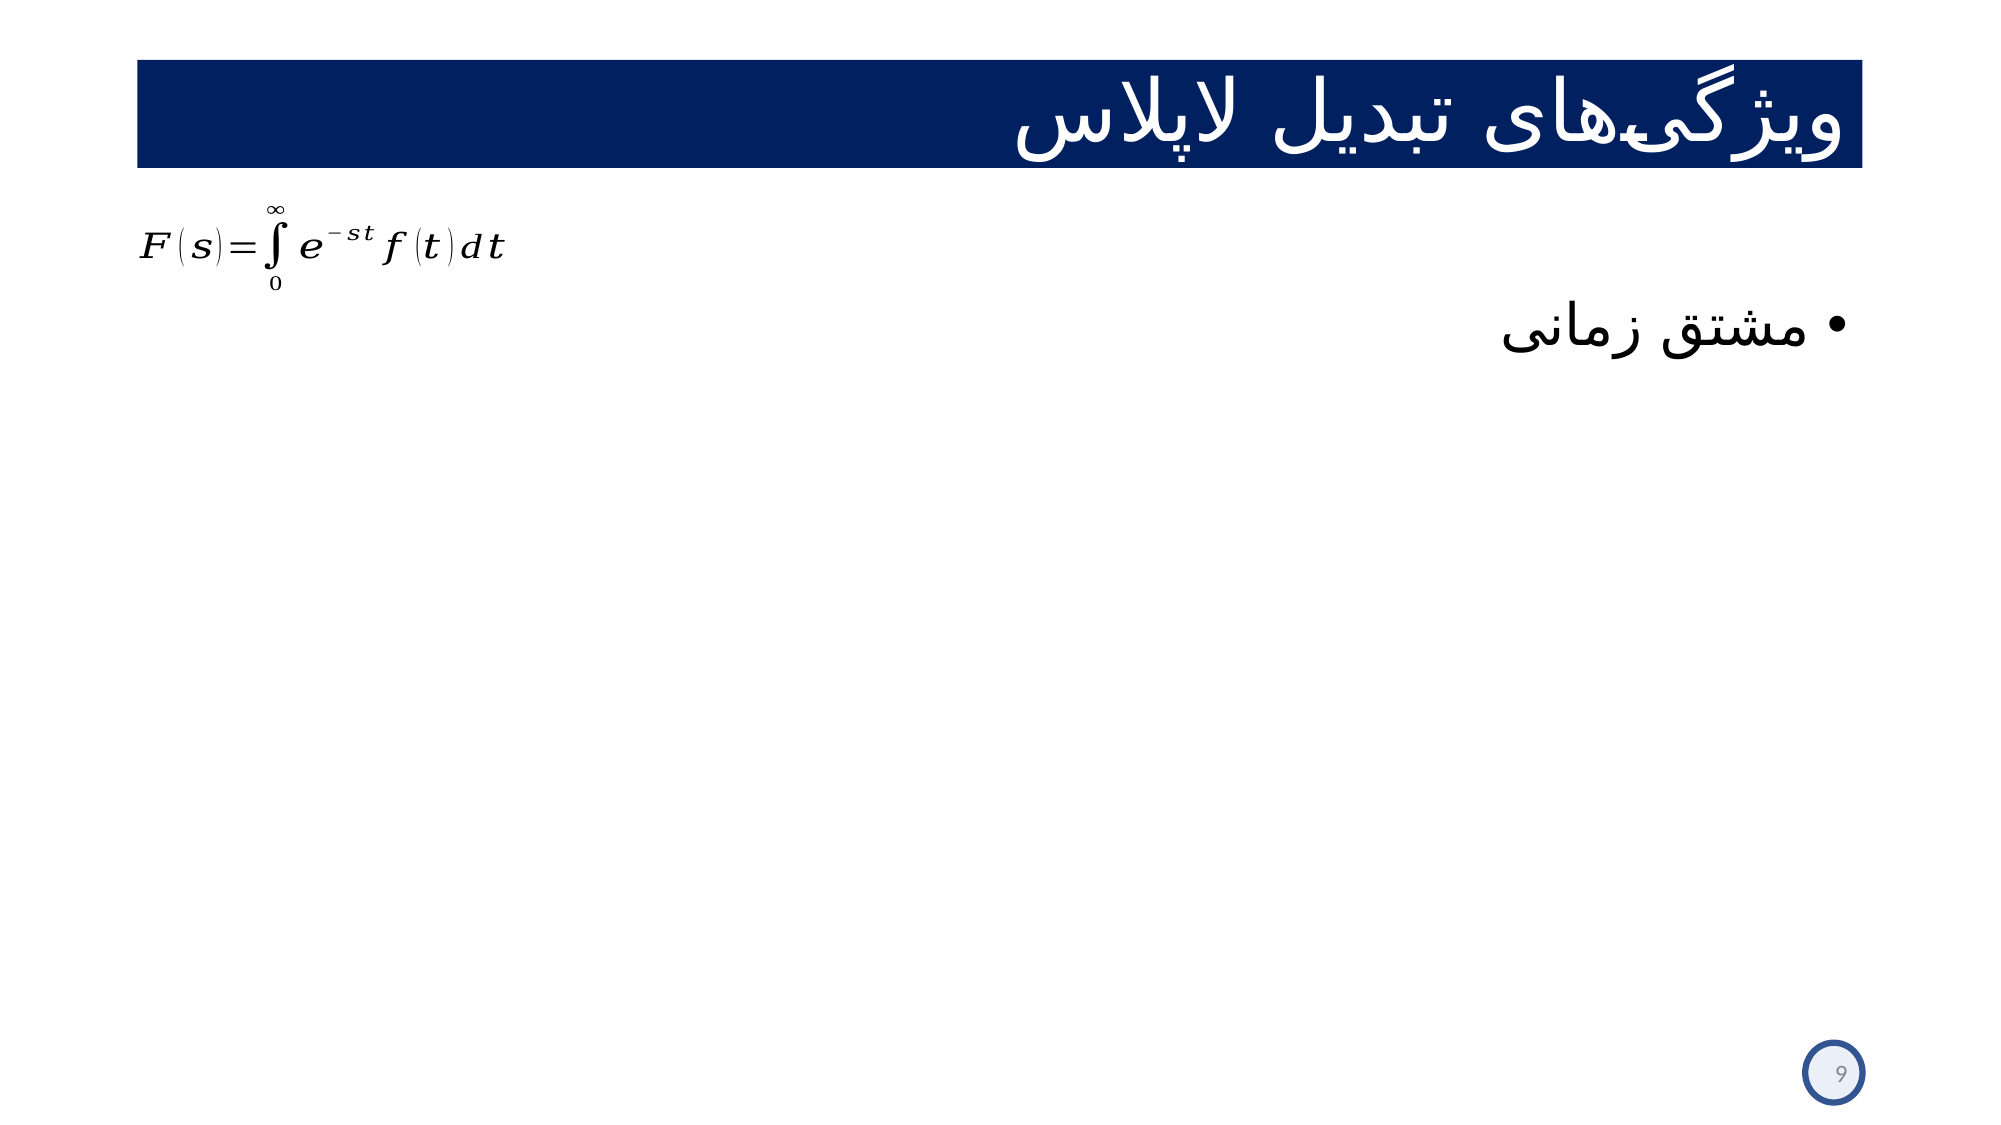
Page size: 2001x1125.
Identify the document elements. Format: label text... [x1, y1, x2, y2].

slide_number 9 [1412, 1043, 1863, 1103]
list مشتق زمانی [137, 197, 1863, 1043]
title ویژگی‌های تبدیل لاپلاس [137, 59, 1863, 168]
